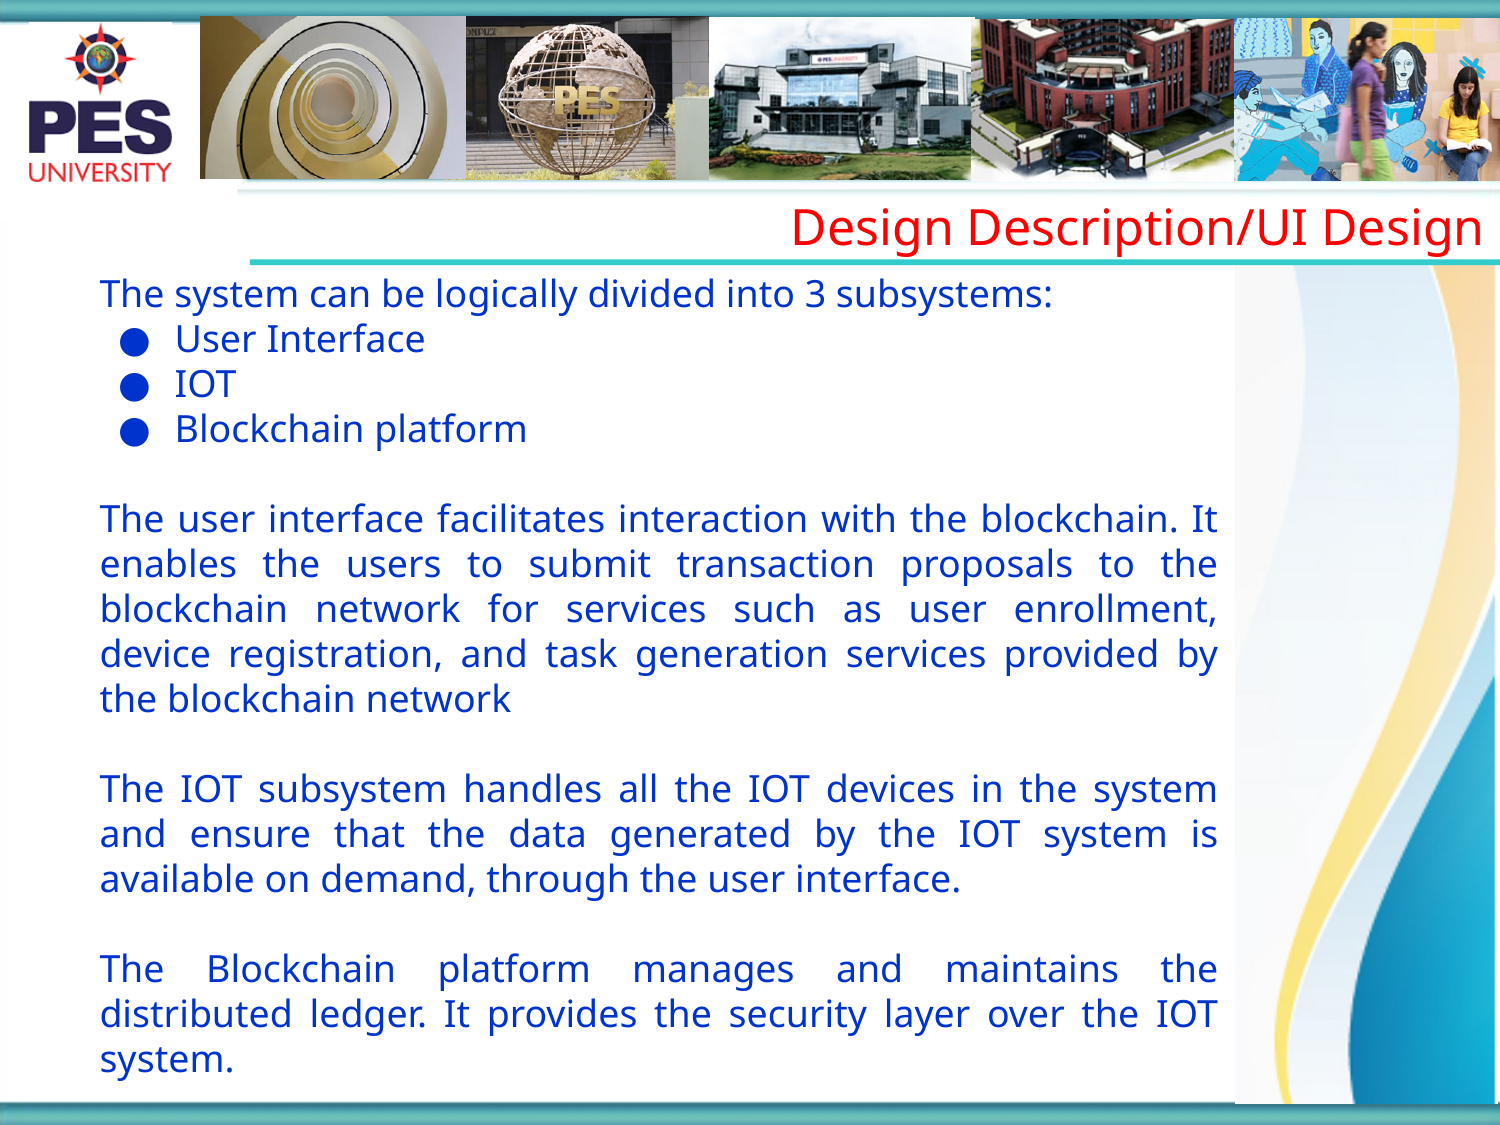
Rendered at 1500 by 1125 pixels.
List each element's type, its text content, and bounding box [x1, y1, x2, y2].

picture [0, 0, 1500, 187]
text_box The system can be logically divided into 3 subsystems: User Interface IOT Blockchain platform The user interface facilitates interaction with the blockchain. It enables the users to submit transaction proposals to the blockchain network for services such as user enrollment, device registration, and task generation services provided by the blockchain network The IOT subsystem handles all the IOT devices in the system and ensure that the data generated by the IOT system is available on demand, through the user interface. The Blockchain platform manages and maintains the distributed ledger. It provides the security layer over the IOT system. [84, 325, 1234, 1026]
picture [0, 222, 1500, 1125]
text_box Design Description/UI Design [224, 187, 1500, 264]
